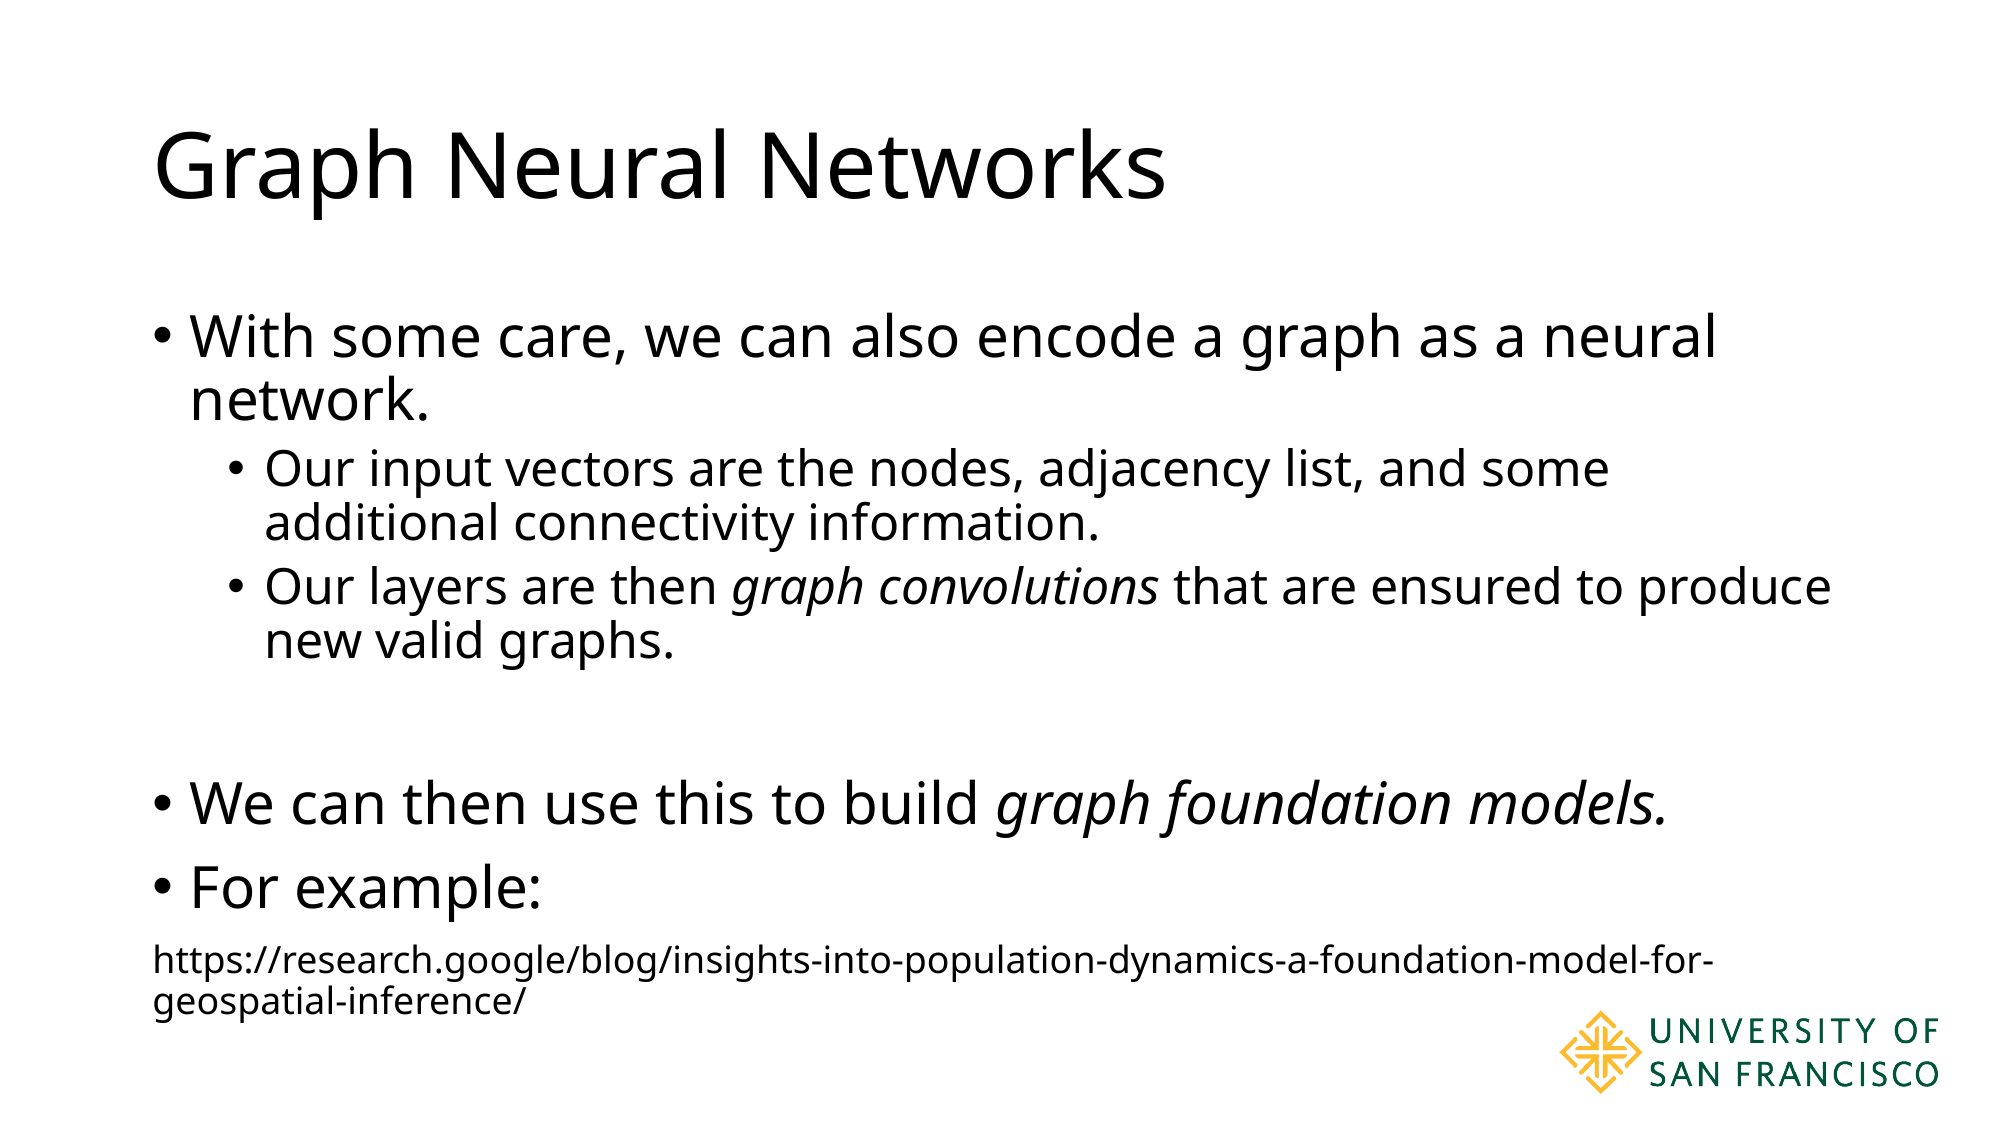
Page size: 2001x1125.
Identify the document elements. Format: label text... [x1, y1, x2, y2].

list With some care, we can also encode a graph as a neural network. Our input vectors are the nodes, adjacency list, and some additional connectivity information. Our layers are then graph convolutions that are ensured to produce new valid graphs. We can then use this to build graph foundation models. For example: https://research.google/blog/insights-into-population-dynamics-a-foundation-model-for-geospatial-inference/ [137, 299, 1863, 1014]
title Graph Neural Networks [137, 59, 1863, 278]
picture [1559, 1010, 1938, 1094]
